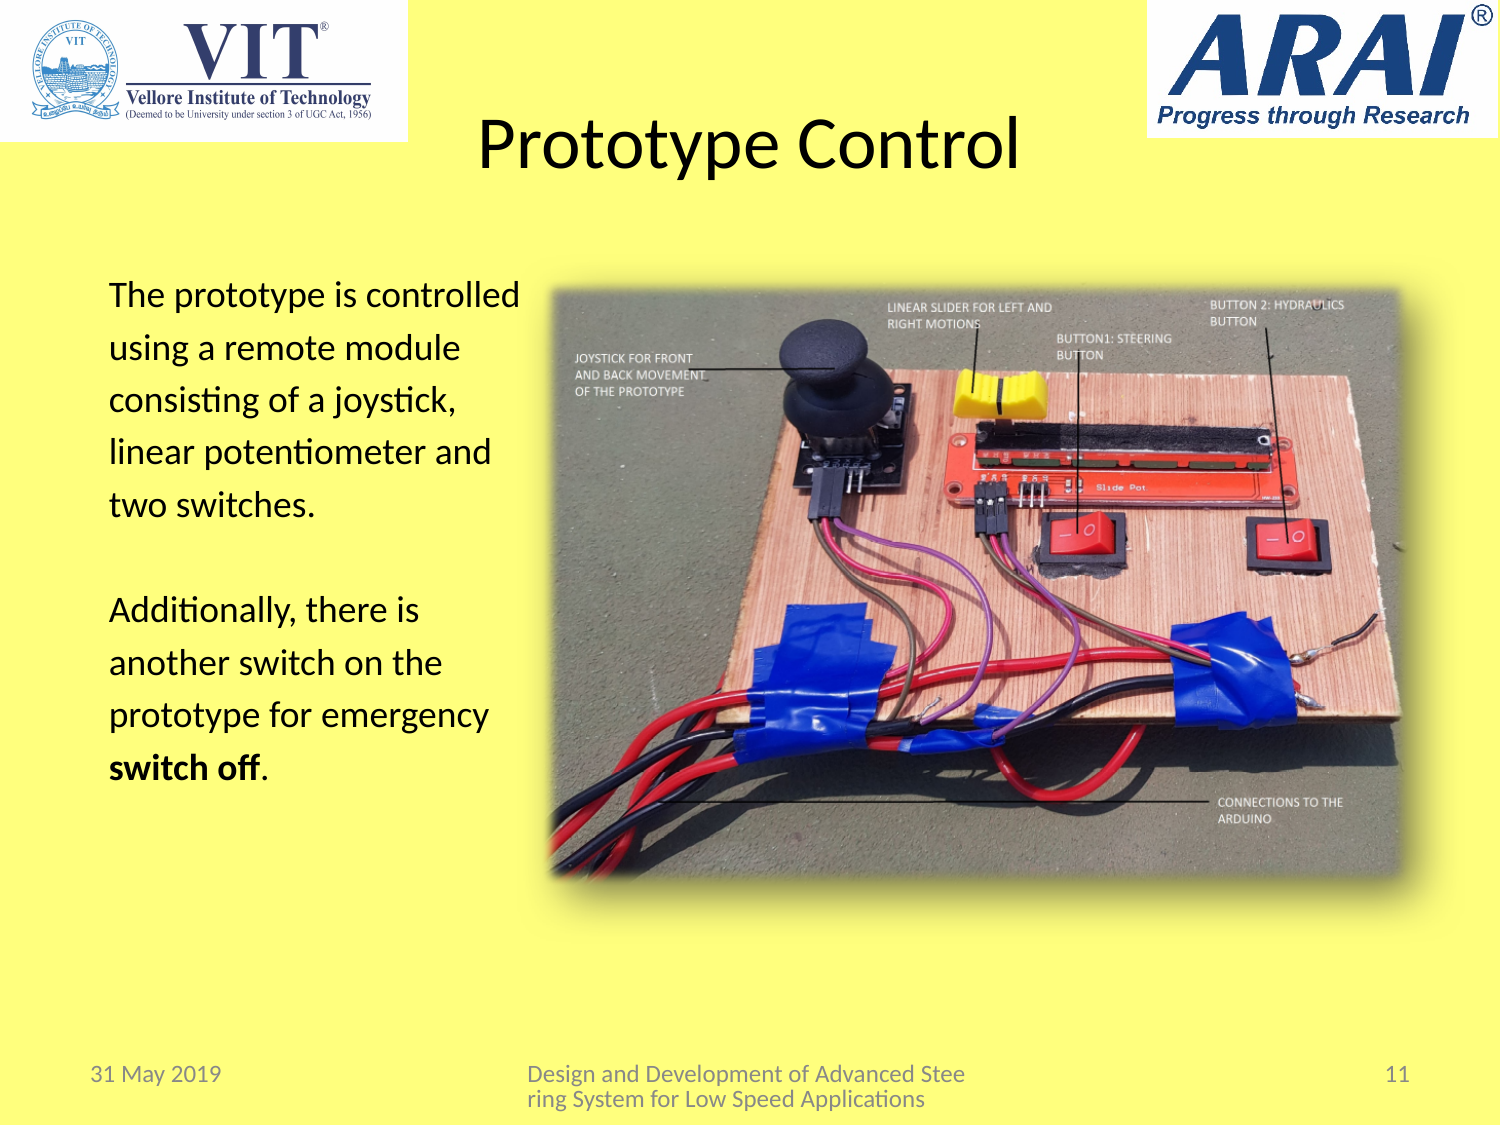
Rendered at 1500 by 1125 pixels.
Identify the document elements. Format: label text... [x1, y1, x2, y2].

footer Design and Development of Advanced Steering System for Low Speed Applications [512, 1042, 988, 1103]
slide_number 11 [1074, 1042, 1425, 1103]
picture [1147, 0, 1498, 138]
picture [541, 279, 1410, 887]
picture [0, 0, 408, 142]
title Prototype Control [75, 45, 1425, 233]
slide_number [75, 1042, 425, 1103]
list The prototype is controlled using a remote module consisting of a joystick, linear potentiometer and two switches. Additionally, there is another switch on the prototype for emergency switch off. [75, 262, 543, 1005]
